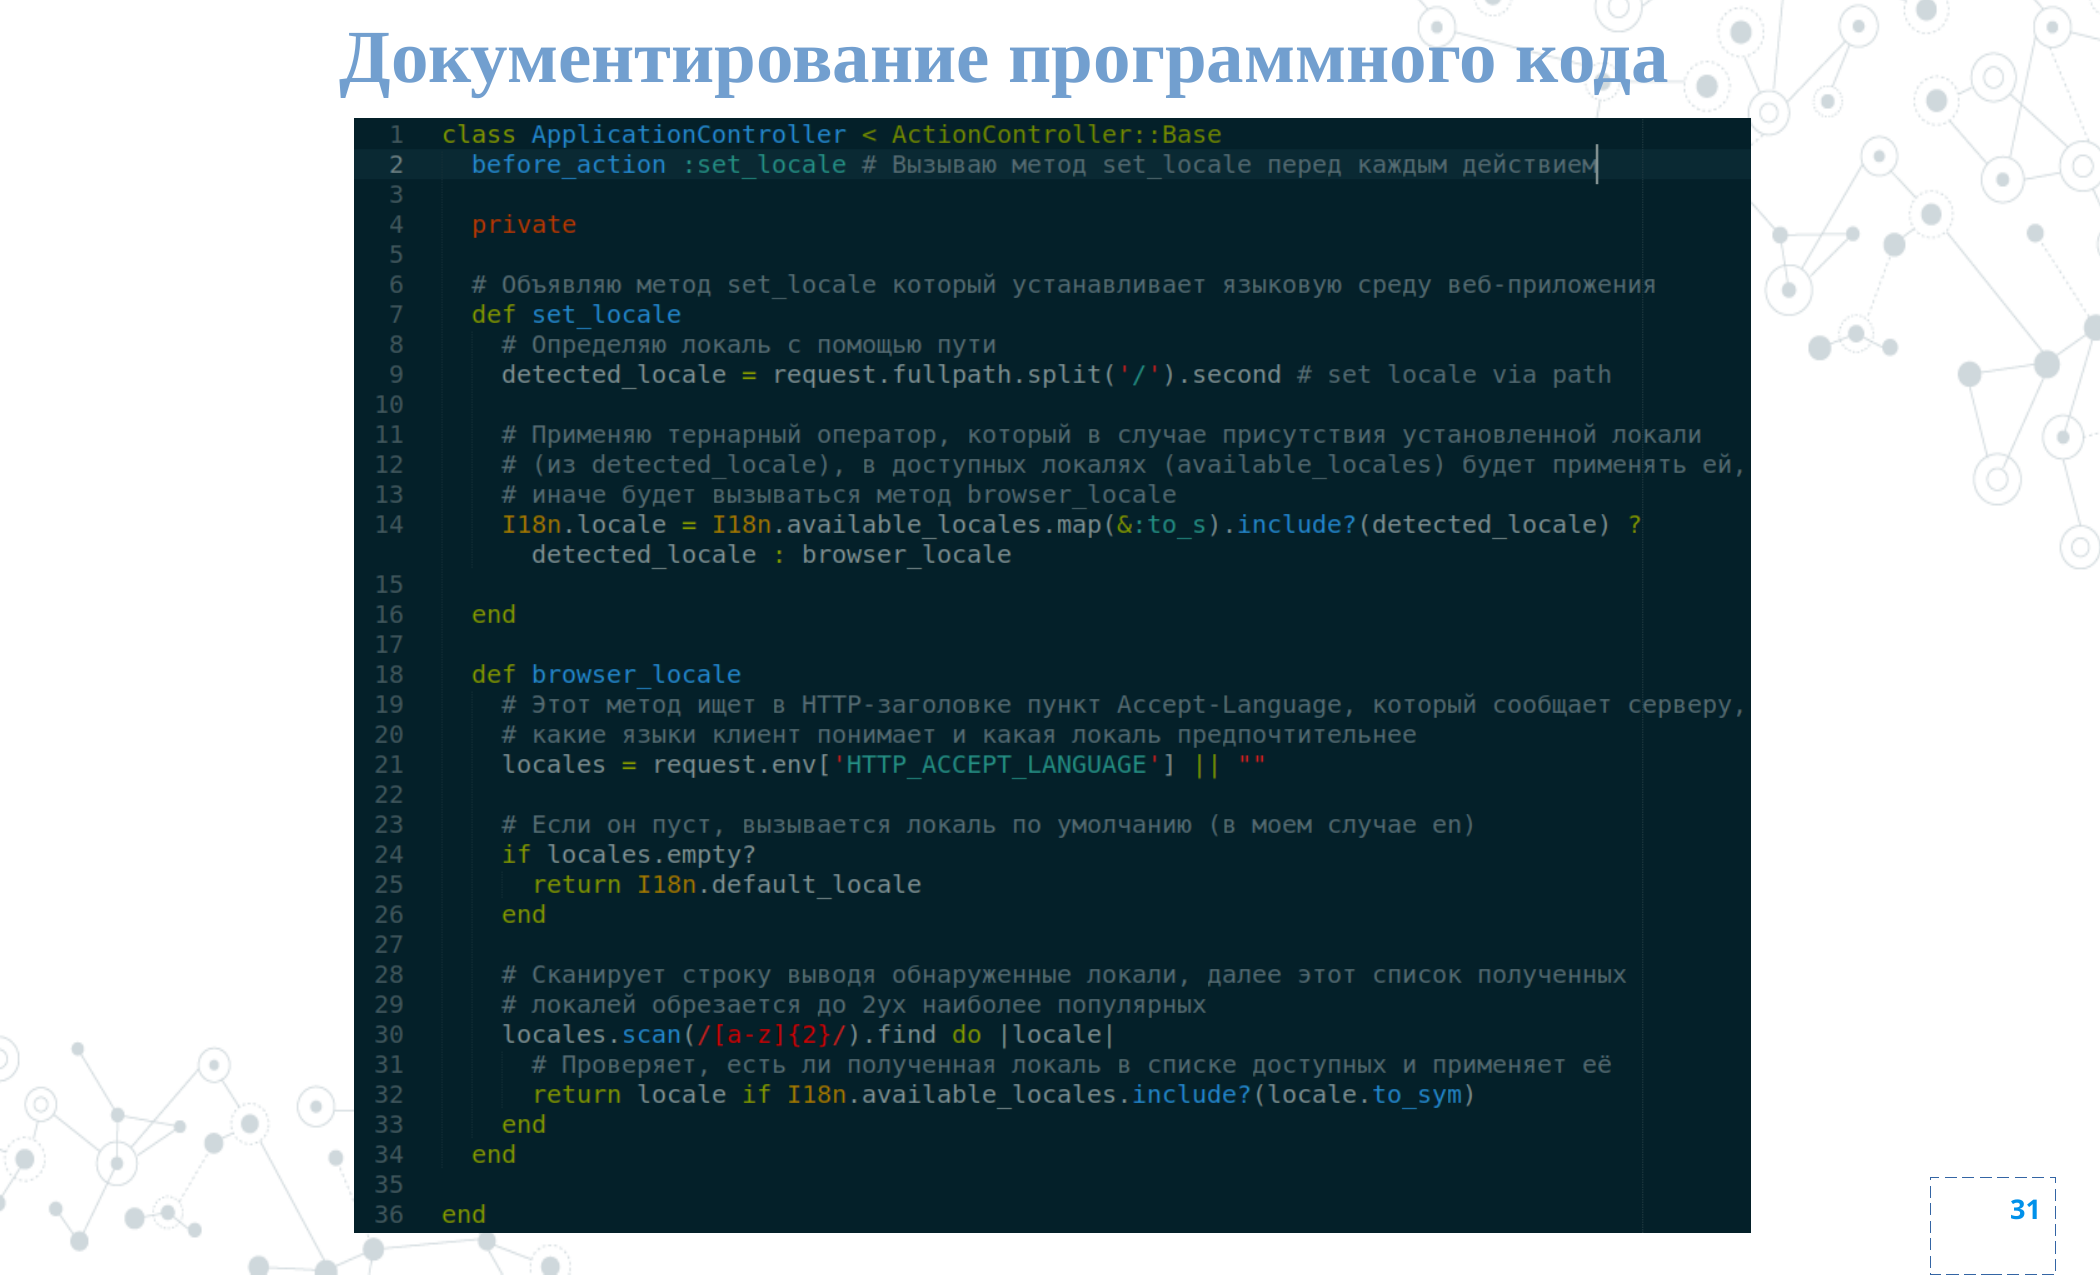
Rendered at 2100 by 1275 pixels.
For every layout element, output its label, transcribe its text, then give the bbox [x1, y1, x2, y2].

text_box 5 [1930, 1177, 2056, 1275]
picture [0, 0, 2100, 1275]
text_box Документирование программного кода [324, 0, 1742, 105]
